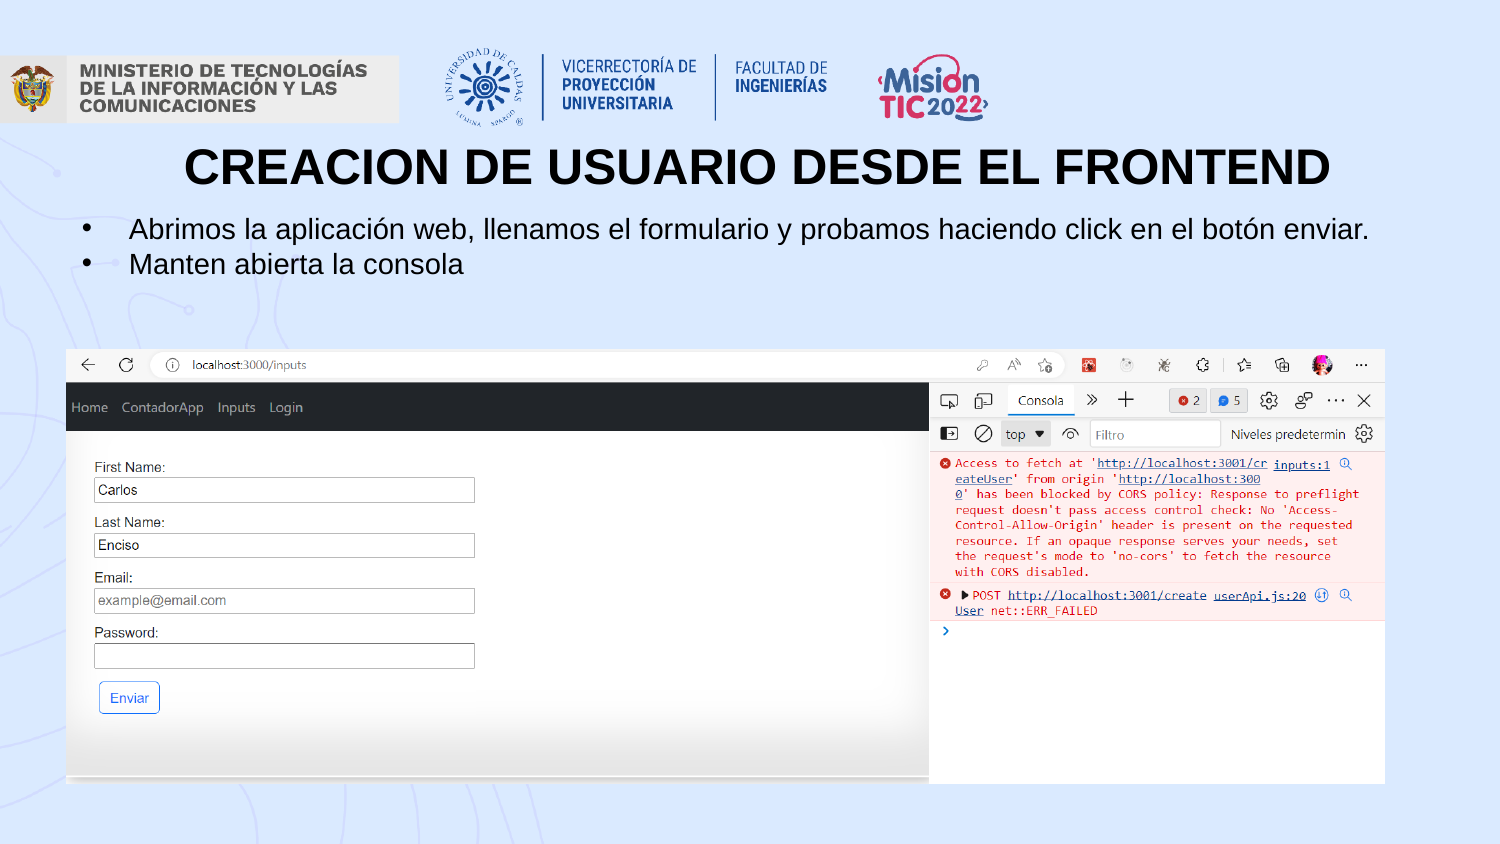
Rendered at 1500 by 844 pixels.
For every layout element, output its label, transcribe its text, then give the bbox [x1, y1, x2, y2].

picture [0, 0, 1500, 844]
text_box Abrimos la aplicación web, llenamos el formulario y probamos haciendo click en el botón enviar. Manten abierta la consola [67, 202, 1397, 288]
text_box CREACION DE USUARIO DESDE EL FRONTEND [118, 127, 1397, 202]
